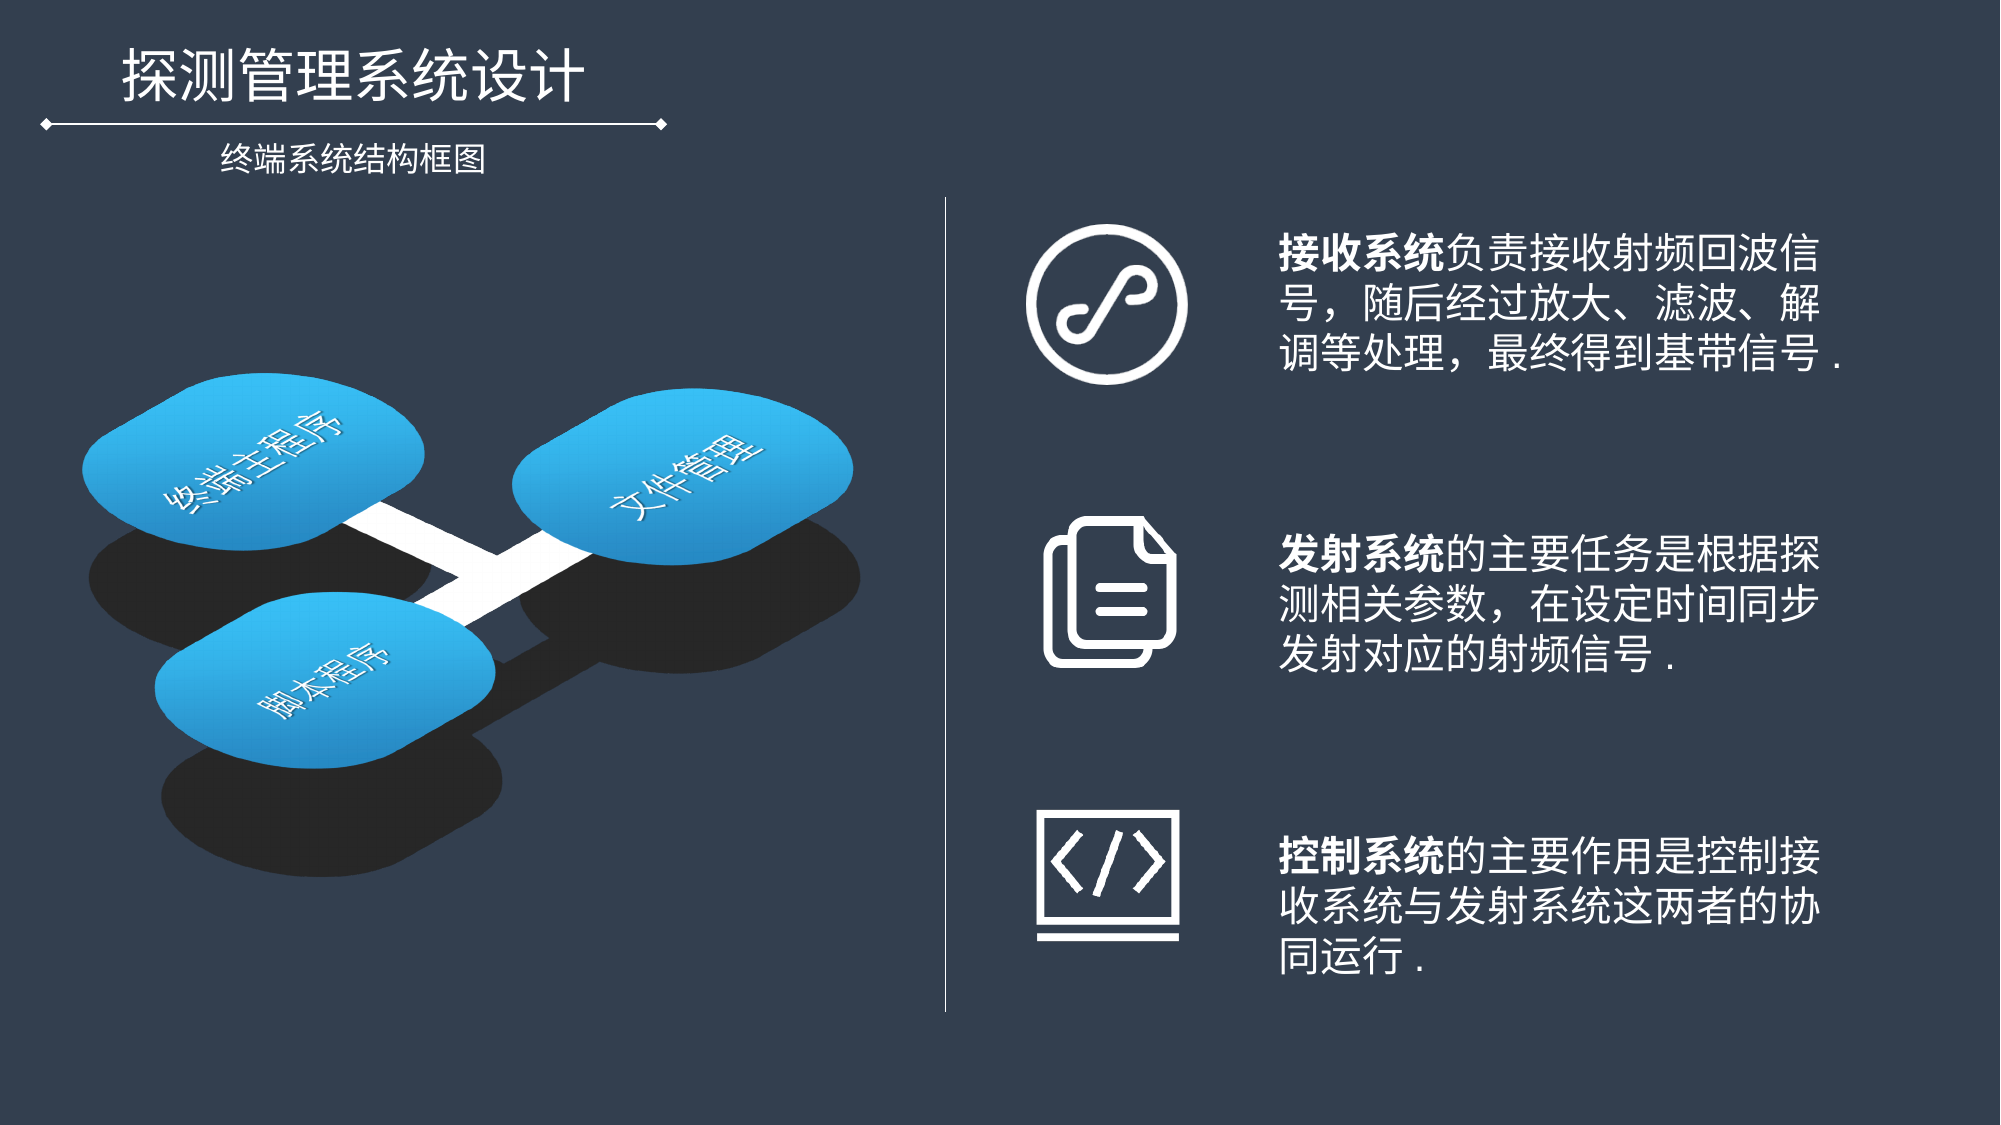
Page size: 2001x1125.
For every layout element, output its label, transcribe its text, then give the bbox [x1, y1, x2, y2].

picture [21, 337, 915, 906]
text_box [999, 197, 1215, 960]
text_box 接收系统负责接收射频回波信号，随后经过放大、滤波、解调等处理，最终得到基带信号. [1263, 219, 1878, 384]
text_box 控制系统的主要作用是控制接收系统与发射系统这两者的协同运行. [1263, 821, 1878, 987]
text_box 发射系统的主要任务是根据探测相关参数，在设定时间同步发射对应的射频信号. [1263, 520, 1878, 686]
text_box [46, 36, 661, 180]
